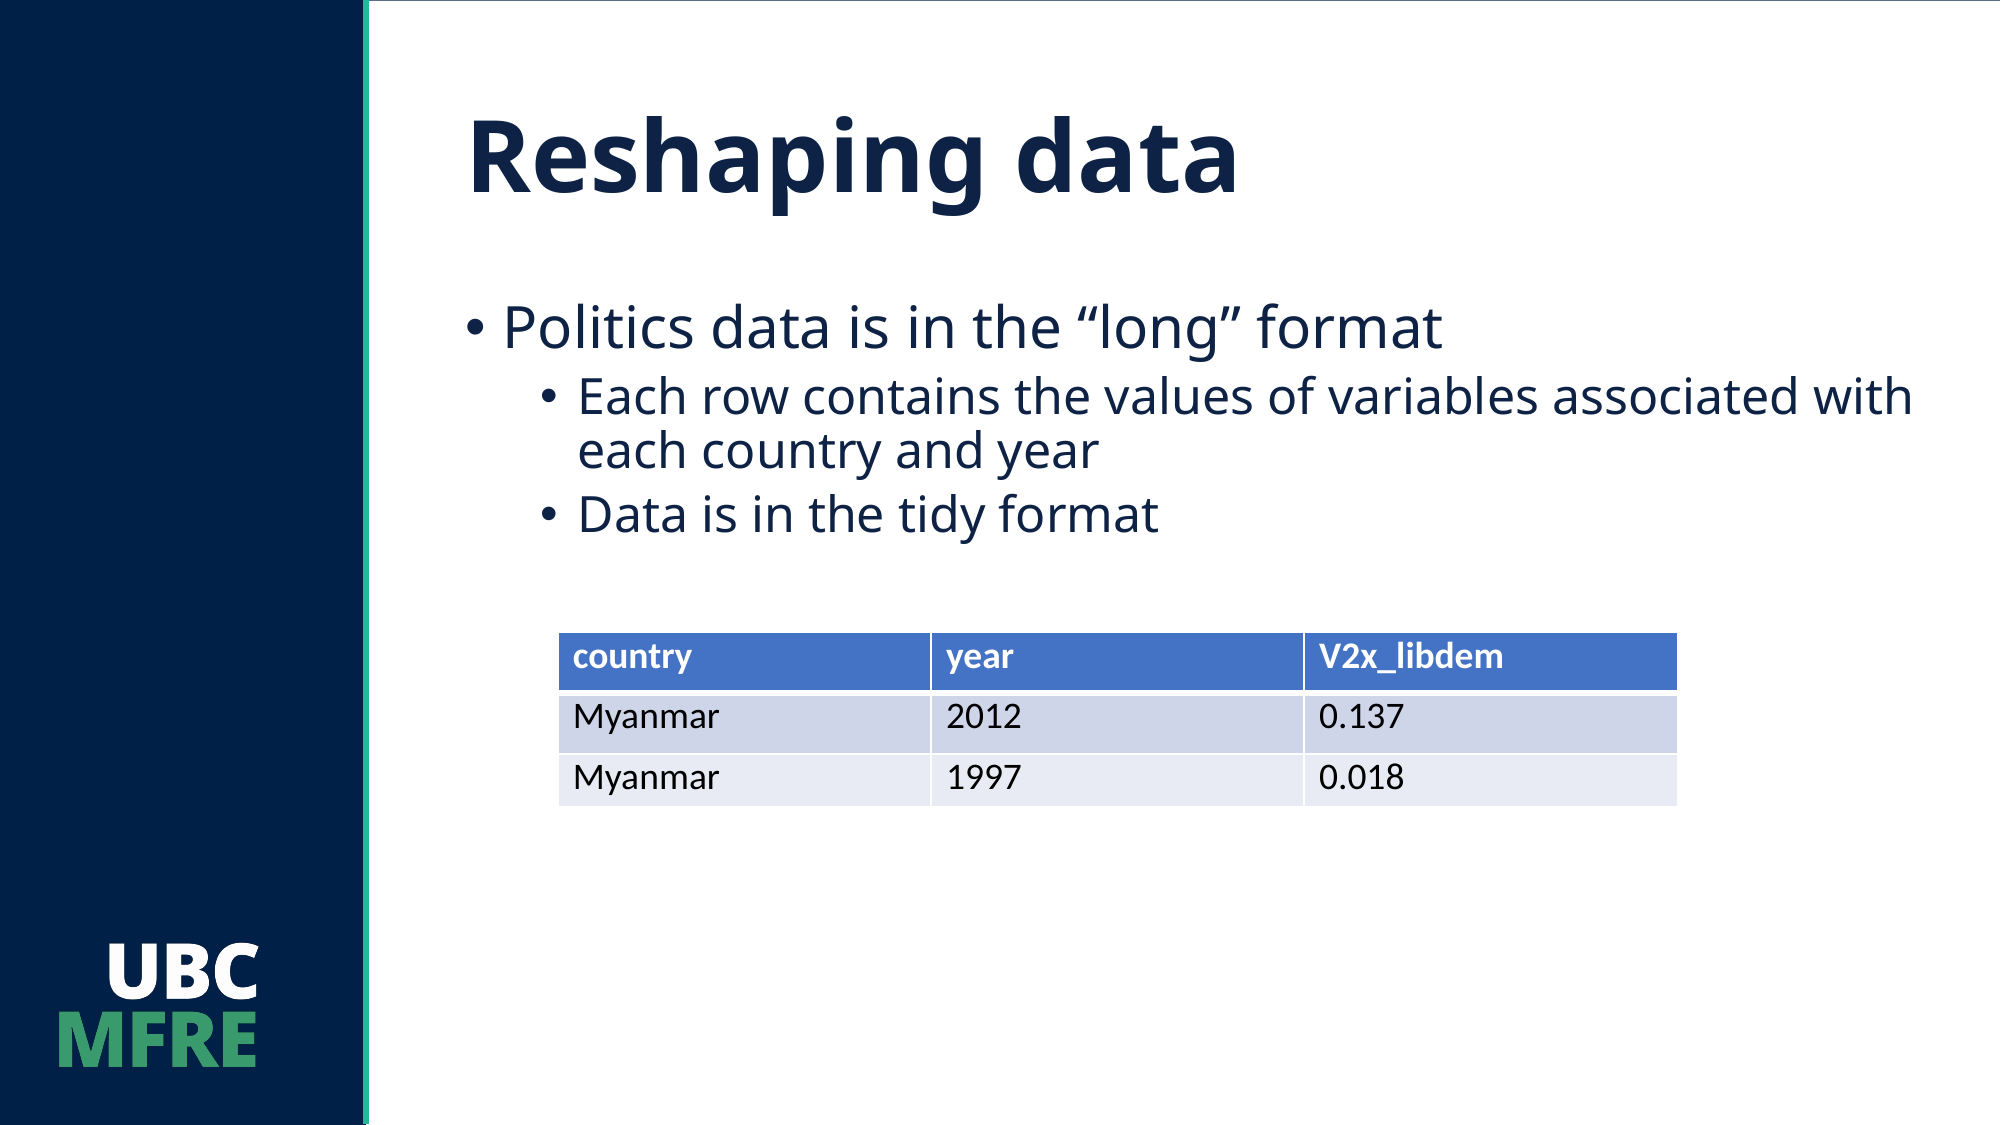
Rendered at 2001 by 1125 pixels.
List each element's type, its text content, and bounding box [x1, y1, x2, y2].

table_cell Myanmar [559, 755, 930, 806]
list Politics data is in the “long” format Each row contains the values of variables associated with each country and year Data is in the tidy format [450, 290, 1943, 1083]
table_cell 0.018 [1305, 755, 1677, 806]
table_cell 1997 [932, 755, 1303, 806]
table_cell 0.137 [1305, 696, 1677, 753]
table_header country [559, 633, 930, 690]
table_cell 2012 [932, 696, 1303, 753]
title Reshaping data [450, 50, 1943, 269]
table_header year [932, 633, 1303, 690]
picture [37, 928, 279, 1083]
table_cell Myanmar [559, 696, 930, 753]
table_header V2x_libdem [1305, 633, 1677, 690]
